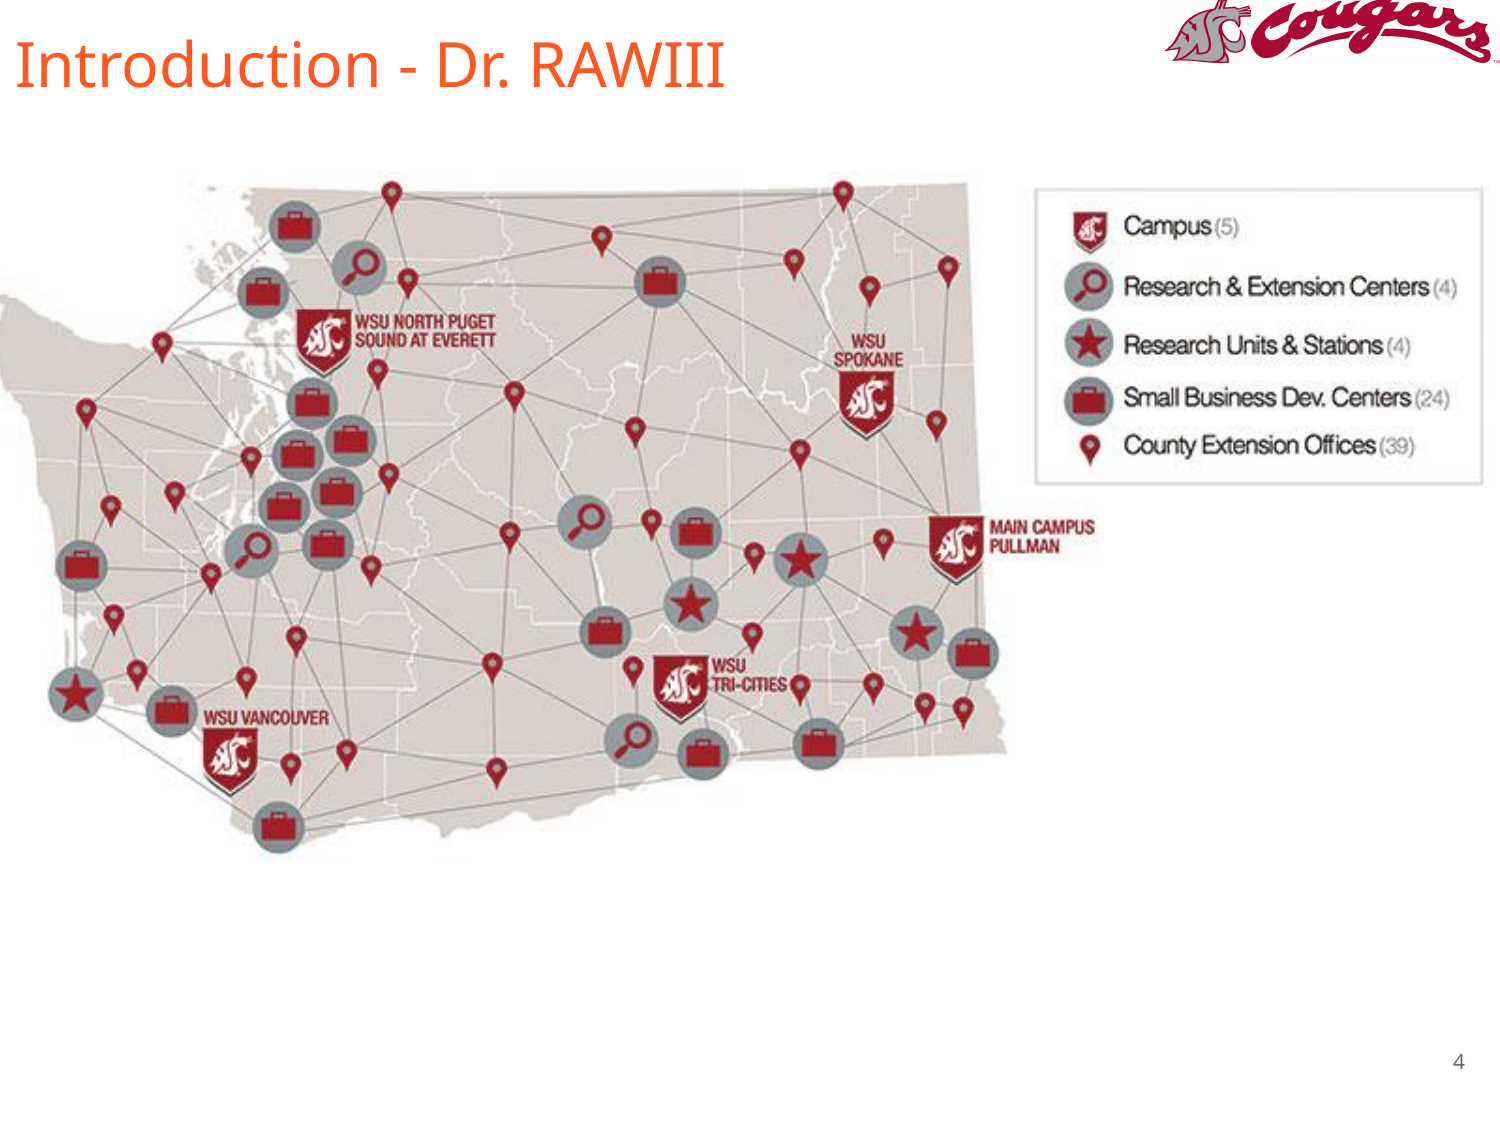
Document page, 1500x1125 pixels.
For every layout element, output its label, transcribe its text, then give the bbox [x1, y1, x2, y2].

picture [1164, 0, 1500, 63]
slide_number ‹#› [1389, 1019, 1480, 1106]
text_box Introduction - Dr. RAWIII [0, 0, 951, 134]
picture [0, 171, 1489, 870]
